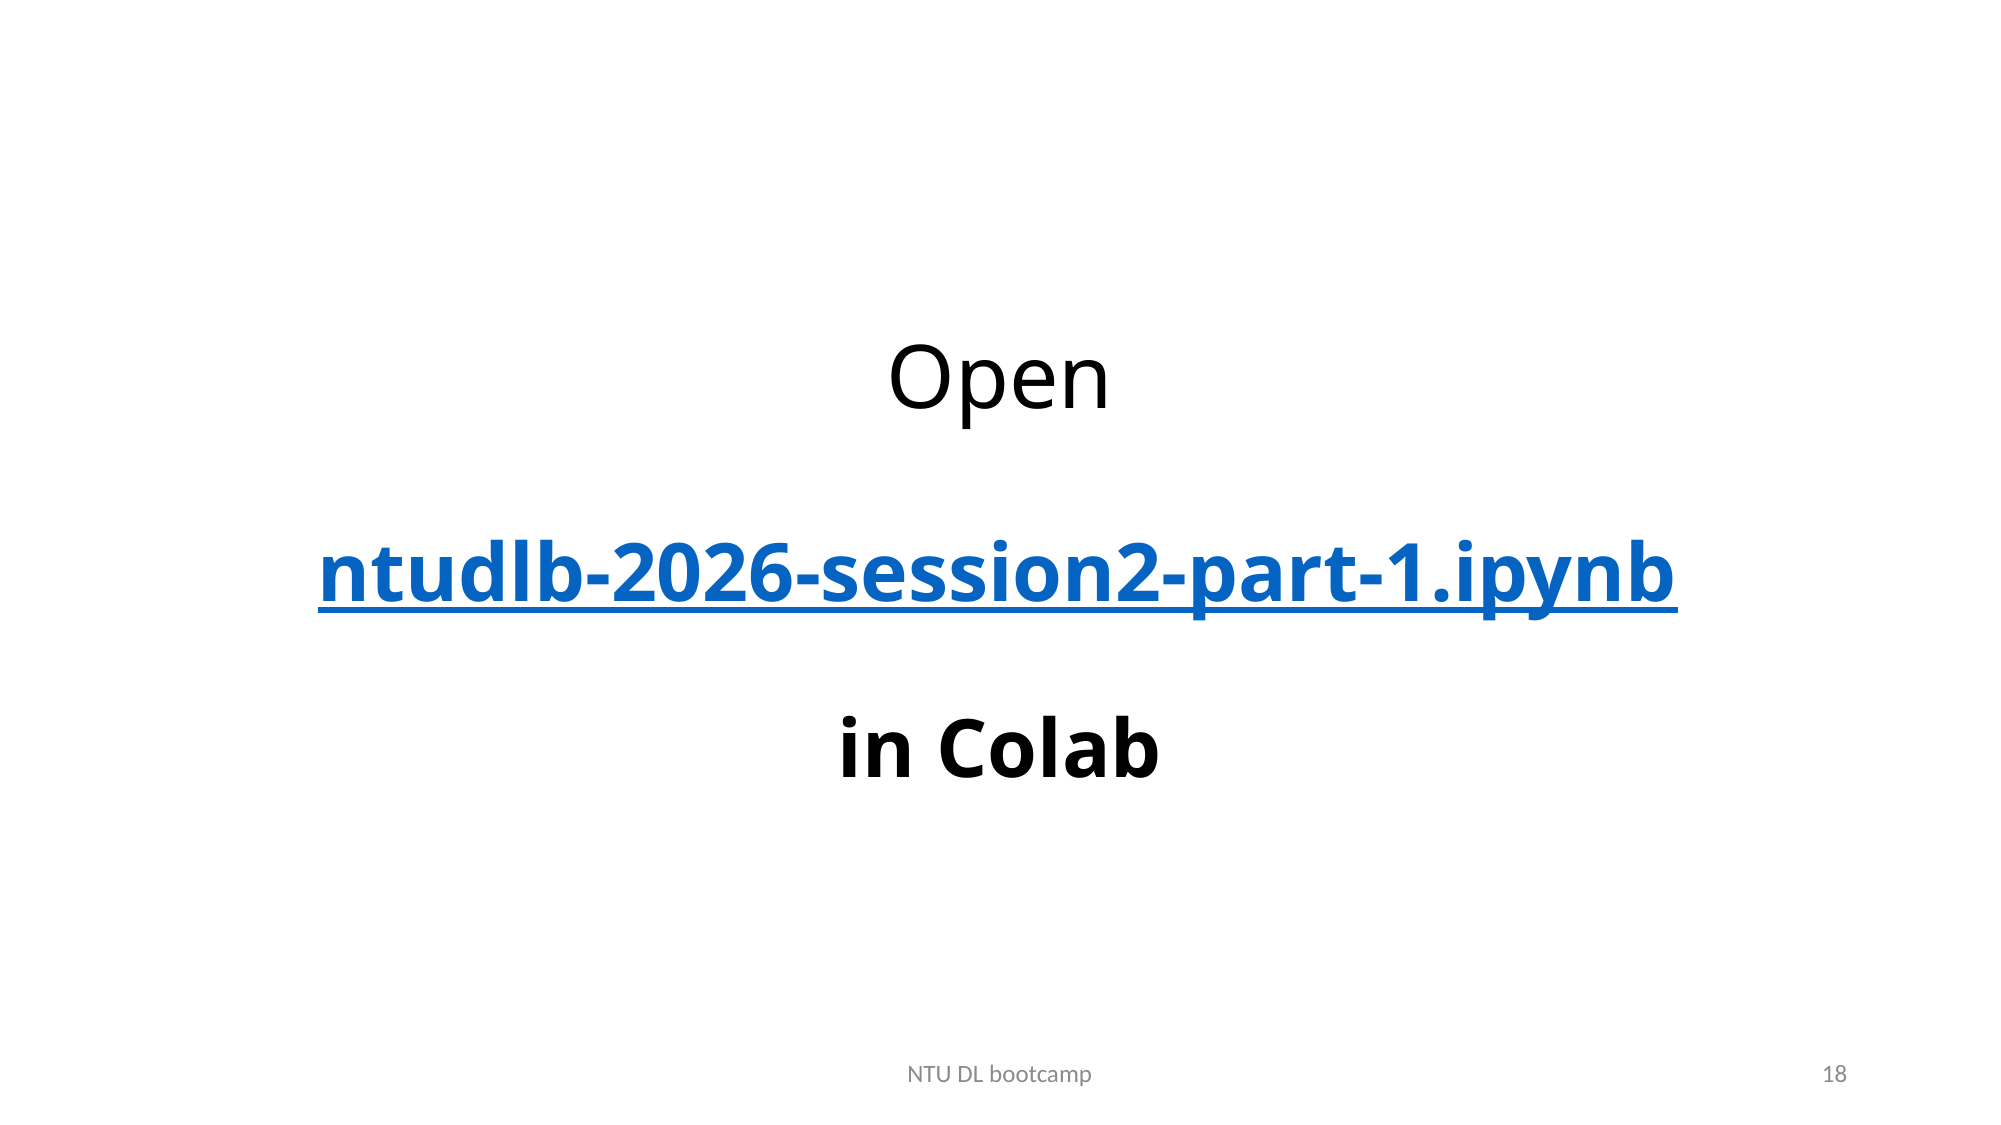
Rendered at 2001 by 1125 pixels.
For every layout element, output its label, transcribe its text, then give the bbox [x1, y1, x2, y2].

footer NTU DL bootcamp [662, 1042, 1338, 1103]
title Open ntudlb-2026-session2-part-1.ipynb in Colab [45, 322, 1954, 803]
slide_number 18 [1412, 1042, 1863, 1103]
